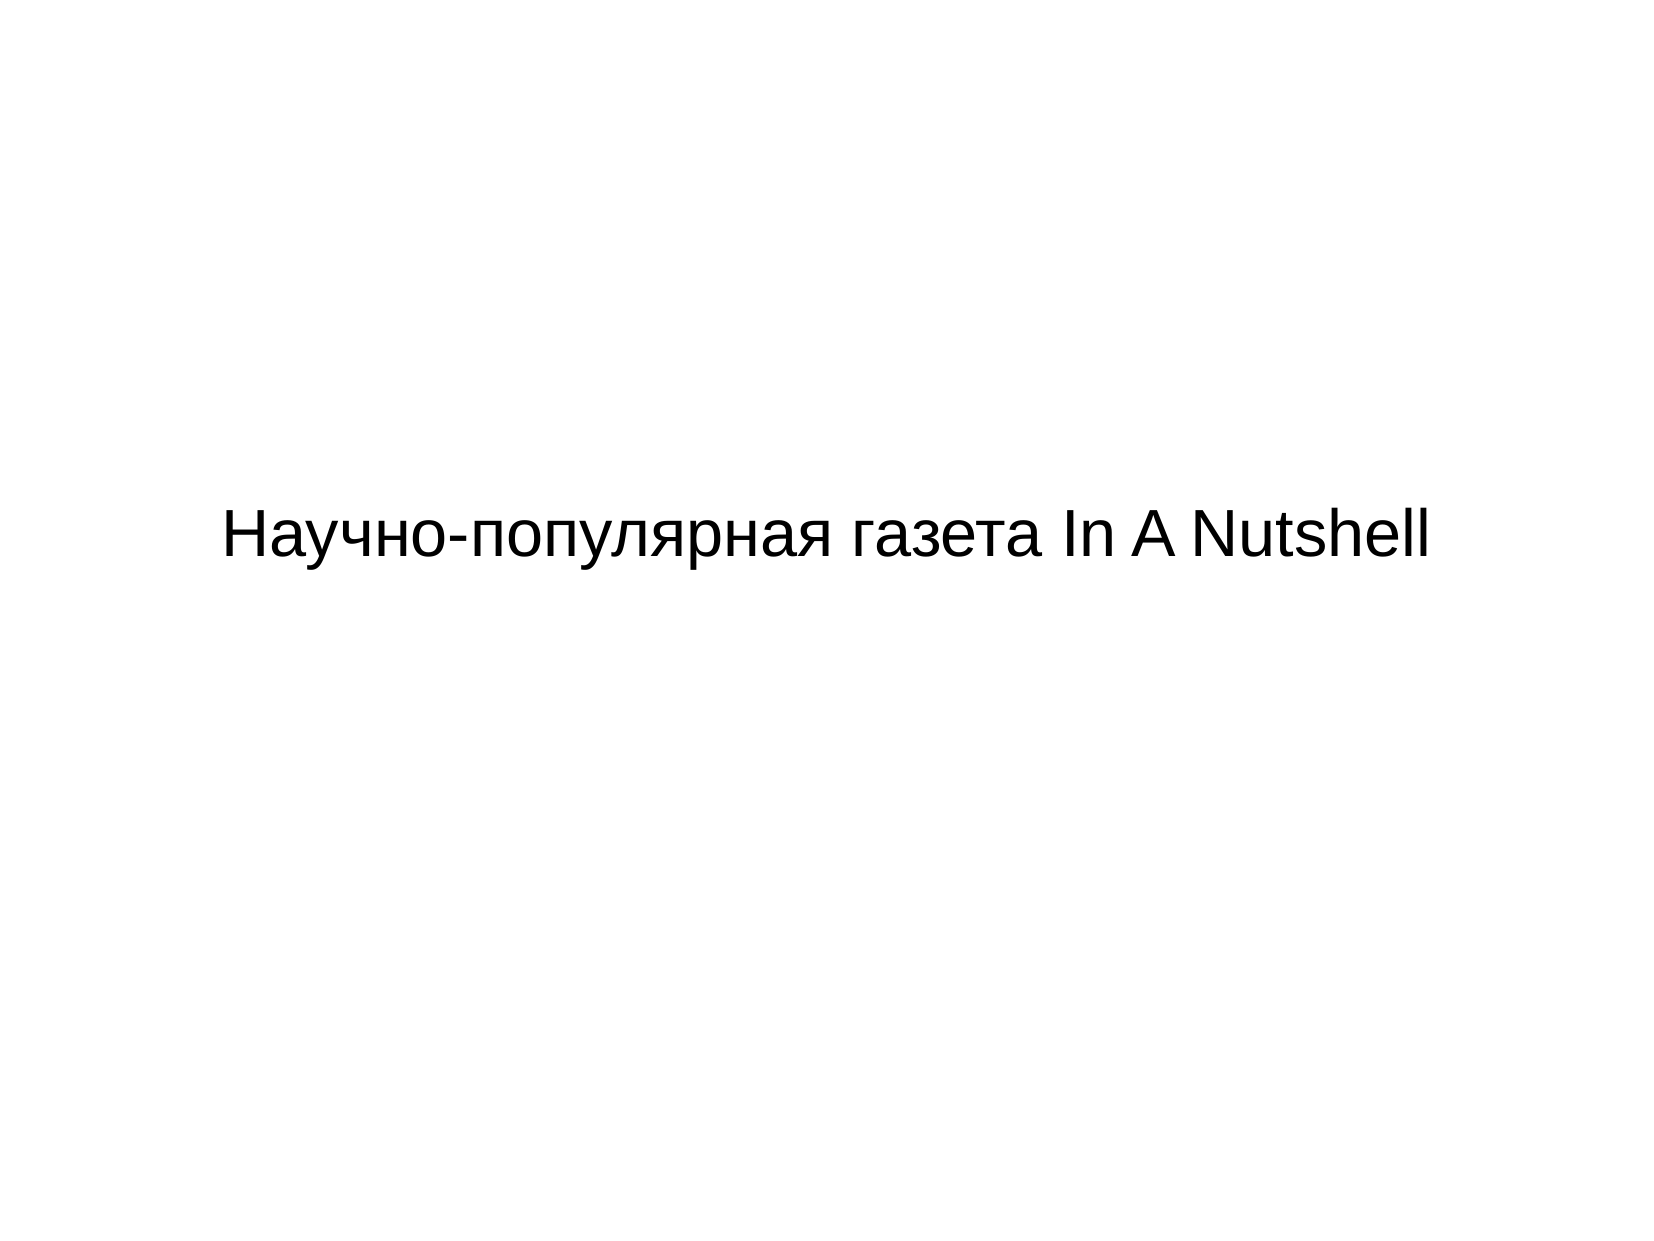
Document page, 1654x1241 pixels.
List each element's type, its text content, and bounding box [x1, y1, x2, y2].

text_box Научно-популярная газета In A Nutshell [82, 49, 1571, 1010]
